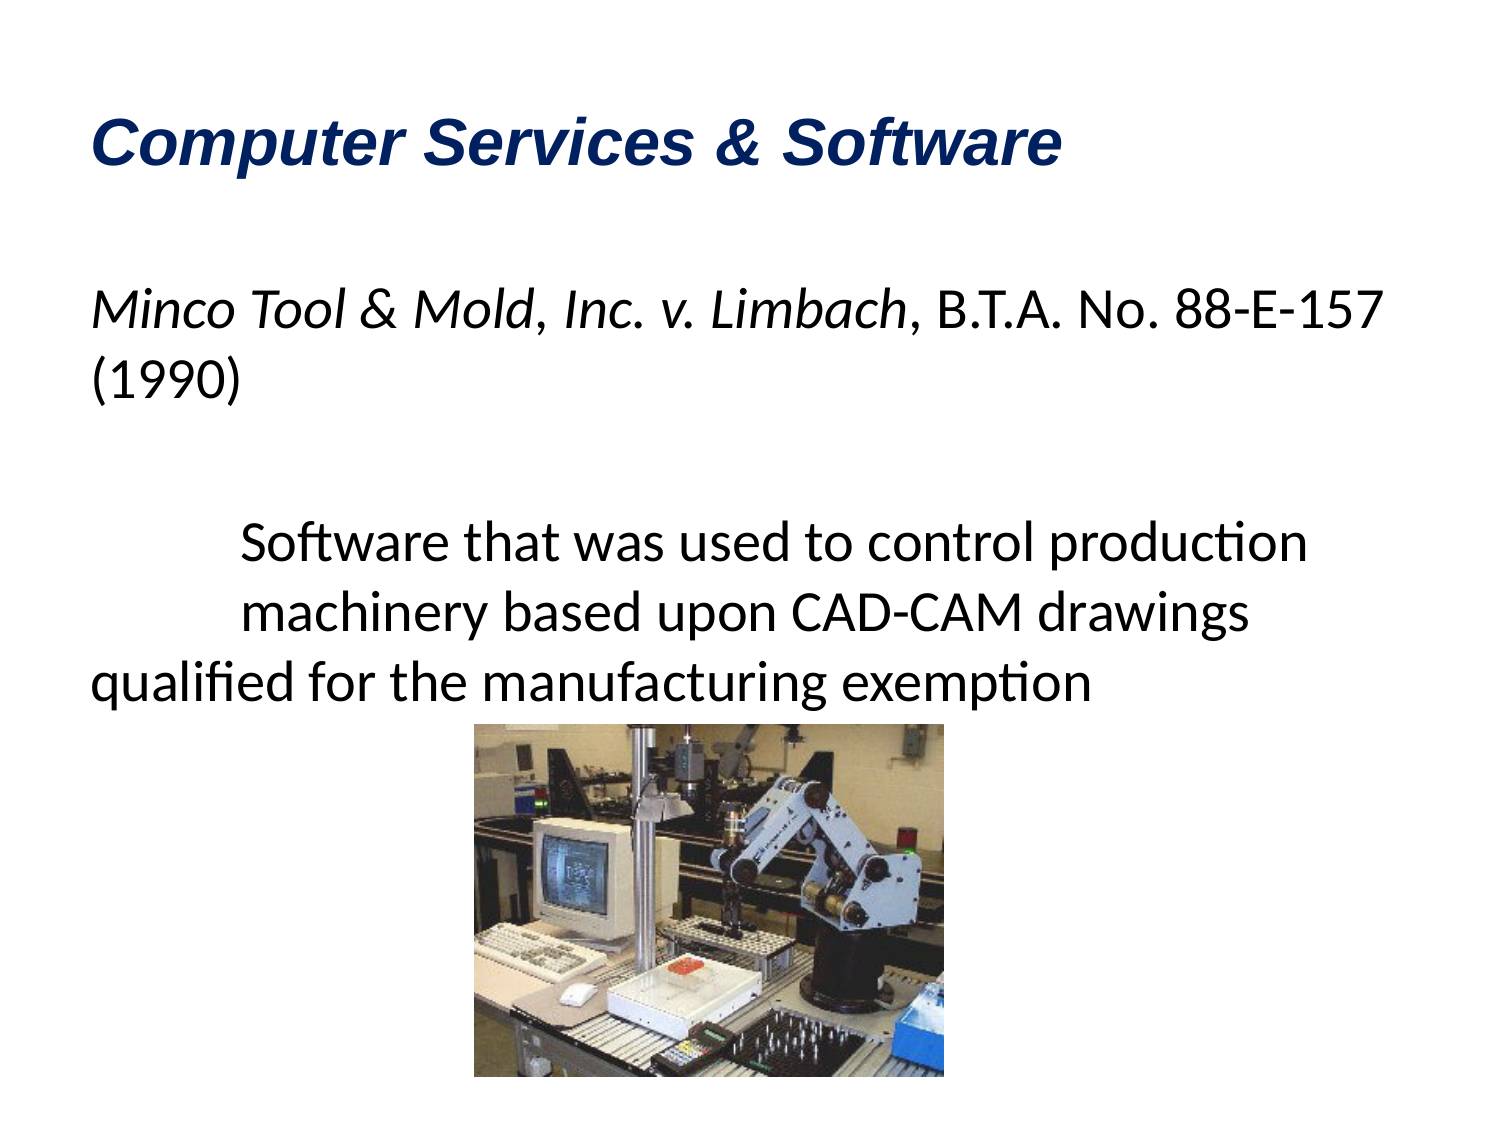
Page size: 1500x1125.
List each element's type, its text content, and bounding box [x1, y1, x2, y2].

picture [474, 724, 944, 1077]
title Computer Services & Software [75, 45, 1425, 233]
list Minco Tool & Mold, Inc. v. Limbach, B.T.A. No. 88-E-157 (1990) Software that was used to control production machinery based upon CAD-CAM drawings qualified for the manufacturing exemption [75, 262, 1425, 1005]
